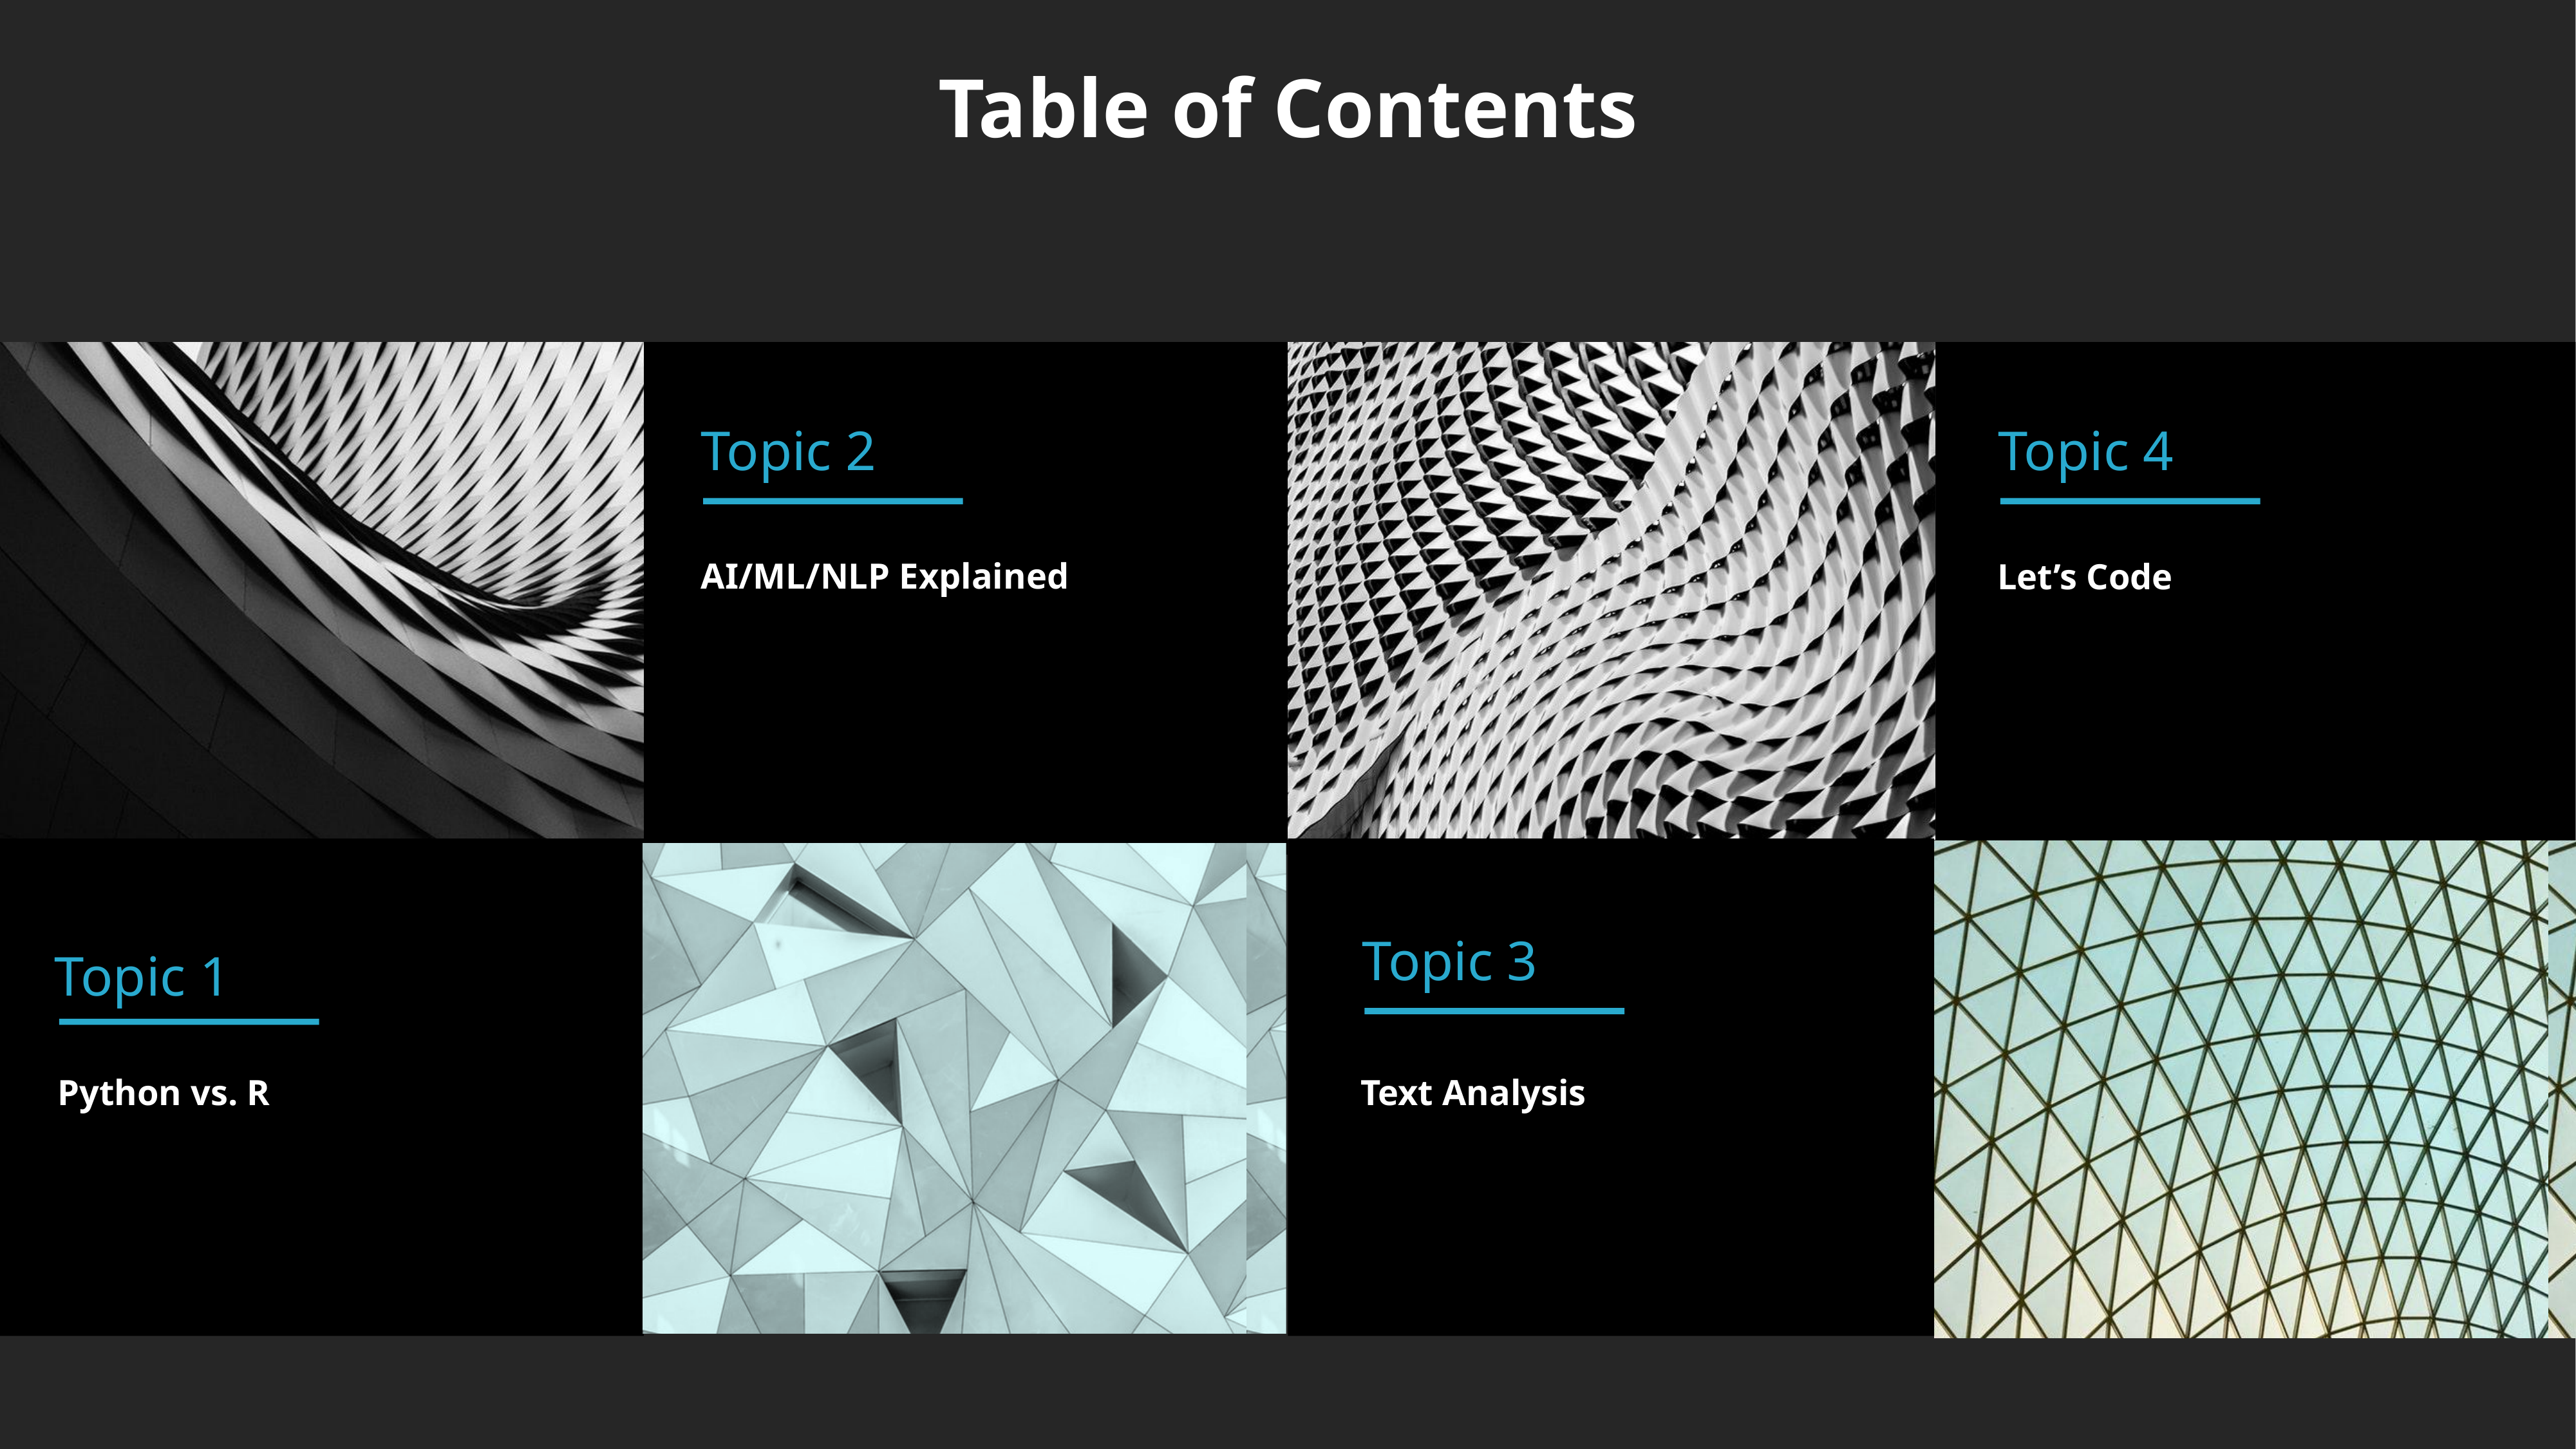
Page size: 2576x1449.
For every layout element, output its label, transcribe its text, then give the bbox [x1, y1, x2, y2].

text_box [1934, 840, 2576, 1338]
text_box [643, 843, 1286, 1334]
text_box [1356, 927, 1926, 1244]
text_box [0, 342, 644, 838]
text_box [1288, 342, 1935, 840]
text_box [697, 418, 1270, 727]
text_box [644, 342, 1288, 855]
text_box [1993, 418, 2526, 727]
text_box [53, 943, 634, 1244]
text_box [1935, 342, 2576, 840]
text_box [1288, 838, 1935, 1336]
text_box Table of Contents [565, 52, 2011, 158]
text_box [0, 838, 644, 1336]
